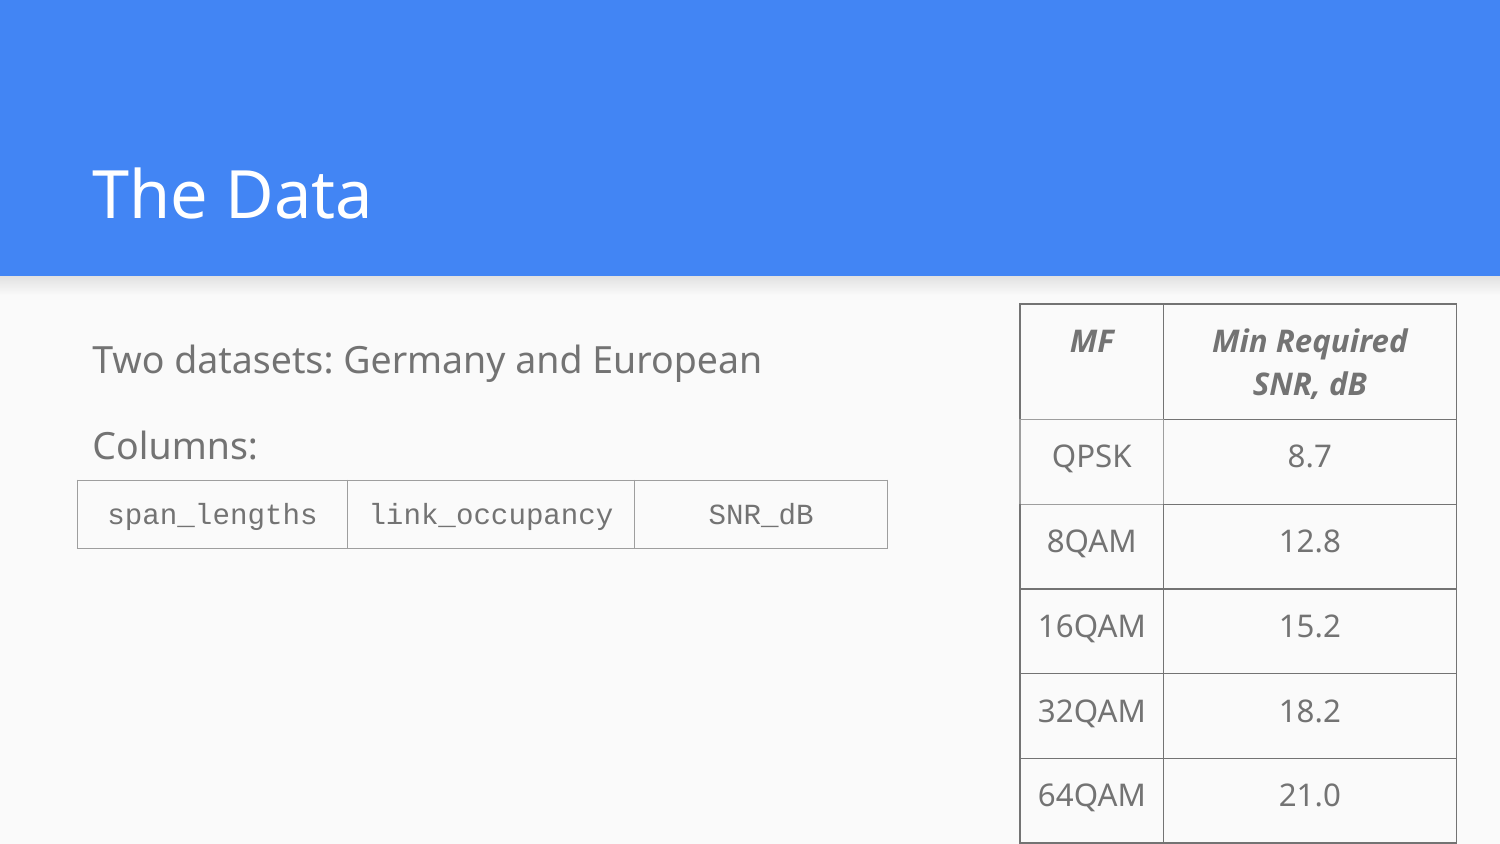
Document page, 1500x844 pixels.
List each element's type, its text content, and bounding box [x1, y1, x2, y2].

table_header MF [1021, 305, 1163, 419]
table_cell 18.2 [1164, 674, 1456, 758]
table_cell 15.2 [1164, 590, 1456, 673]
table_header Min Required SNR, dB [1164, 305, 1456, 419]
table_header link_occupancy [348, 481, 634, 548]
table_cell 12.8 [1164, 505, 1456, 588]
list Two datasets: Germany and European Columns: [77, 314, 1019, 760]
table_cell QPSK [1021, 420, 1163, 504]
table_cell 21.0 [1164, 759, 1456, 842]
table_cell 8QAM [1021, 505, 1163, 588]
table_header SNR_dB [635, 481, 887, 548]
table_cell 16QAM [1021, 590, 1163, 673]
table_cell 64QAM [1021, 759, 1163, 842]
title The Data [77, 121, 1427, 248]
table_header span_lengths [78, 481, 347, 548]
table_cell 8.7 [1164, 420, 1456, 504]
table_cell 32QAM [1021, 674, 1163, 758]
